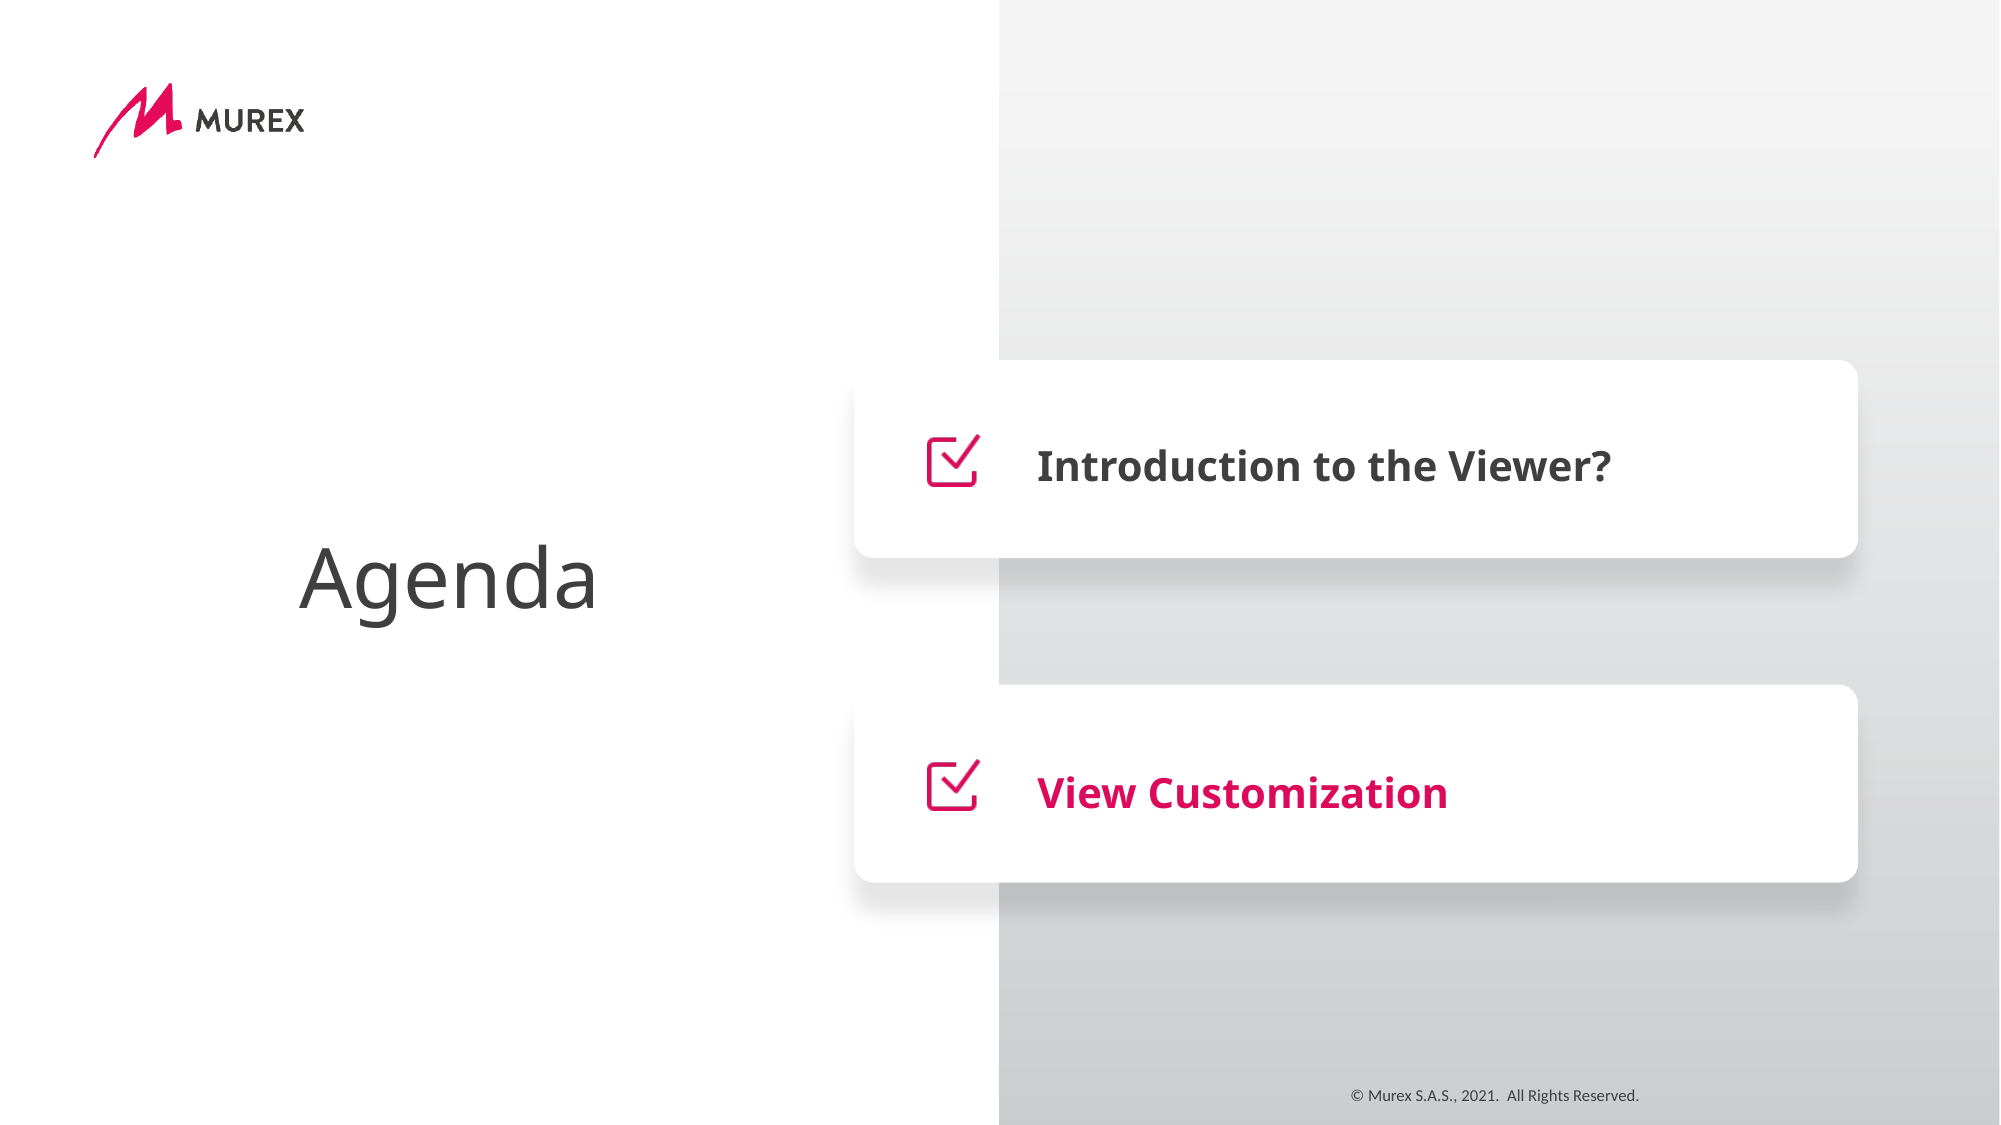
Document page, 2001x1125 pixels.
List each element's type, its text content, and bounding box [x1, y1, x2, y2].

picture [927, 758, 981, 811]
list View Customization [1037, 757, 1787, 813]
list Agenda [218, 504, 681, 621]
picture [927, 433, 981, 487]
list Introduction to the Viewer? [1037, 429, 1787, 485]
picture [86, 75, 312, 162]
